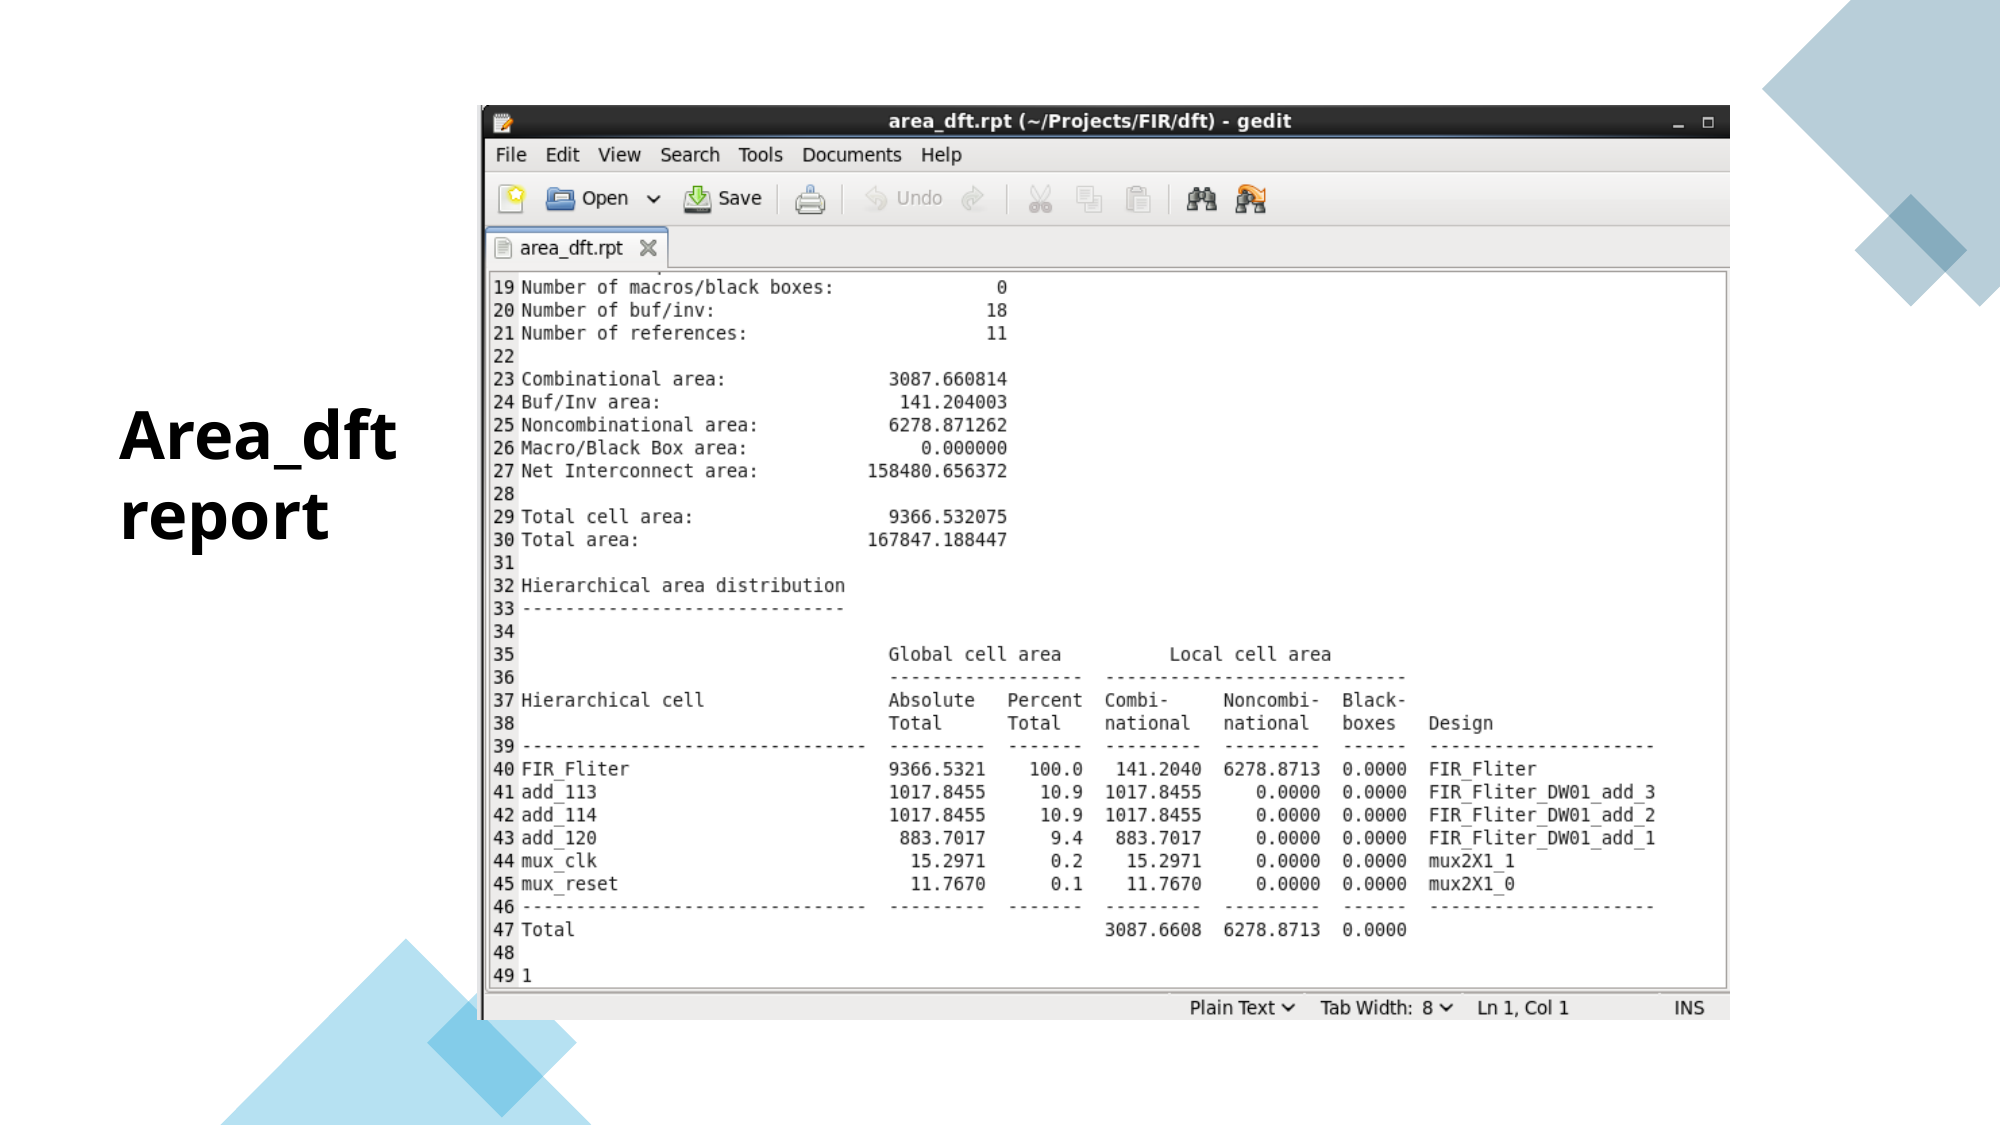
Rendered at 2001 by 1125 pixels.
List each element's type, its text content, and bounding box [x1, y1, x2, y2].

text_box [491, 1020, 580, 1076]
text_box Area_dft report [104, 385, 437, 561]
text_box [0, 0, 2000, 1125]
text_box [469, 991, 476, 1005]
text_box [218, 936, 594, 1125]
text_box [1798, 0, 2000, 291]
picture [476, 104, 1730, 1020]
